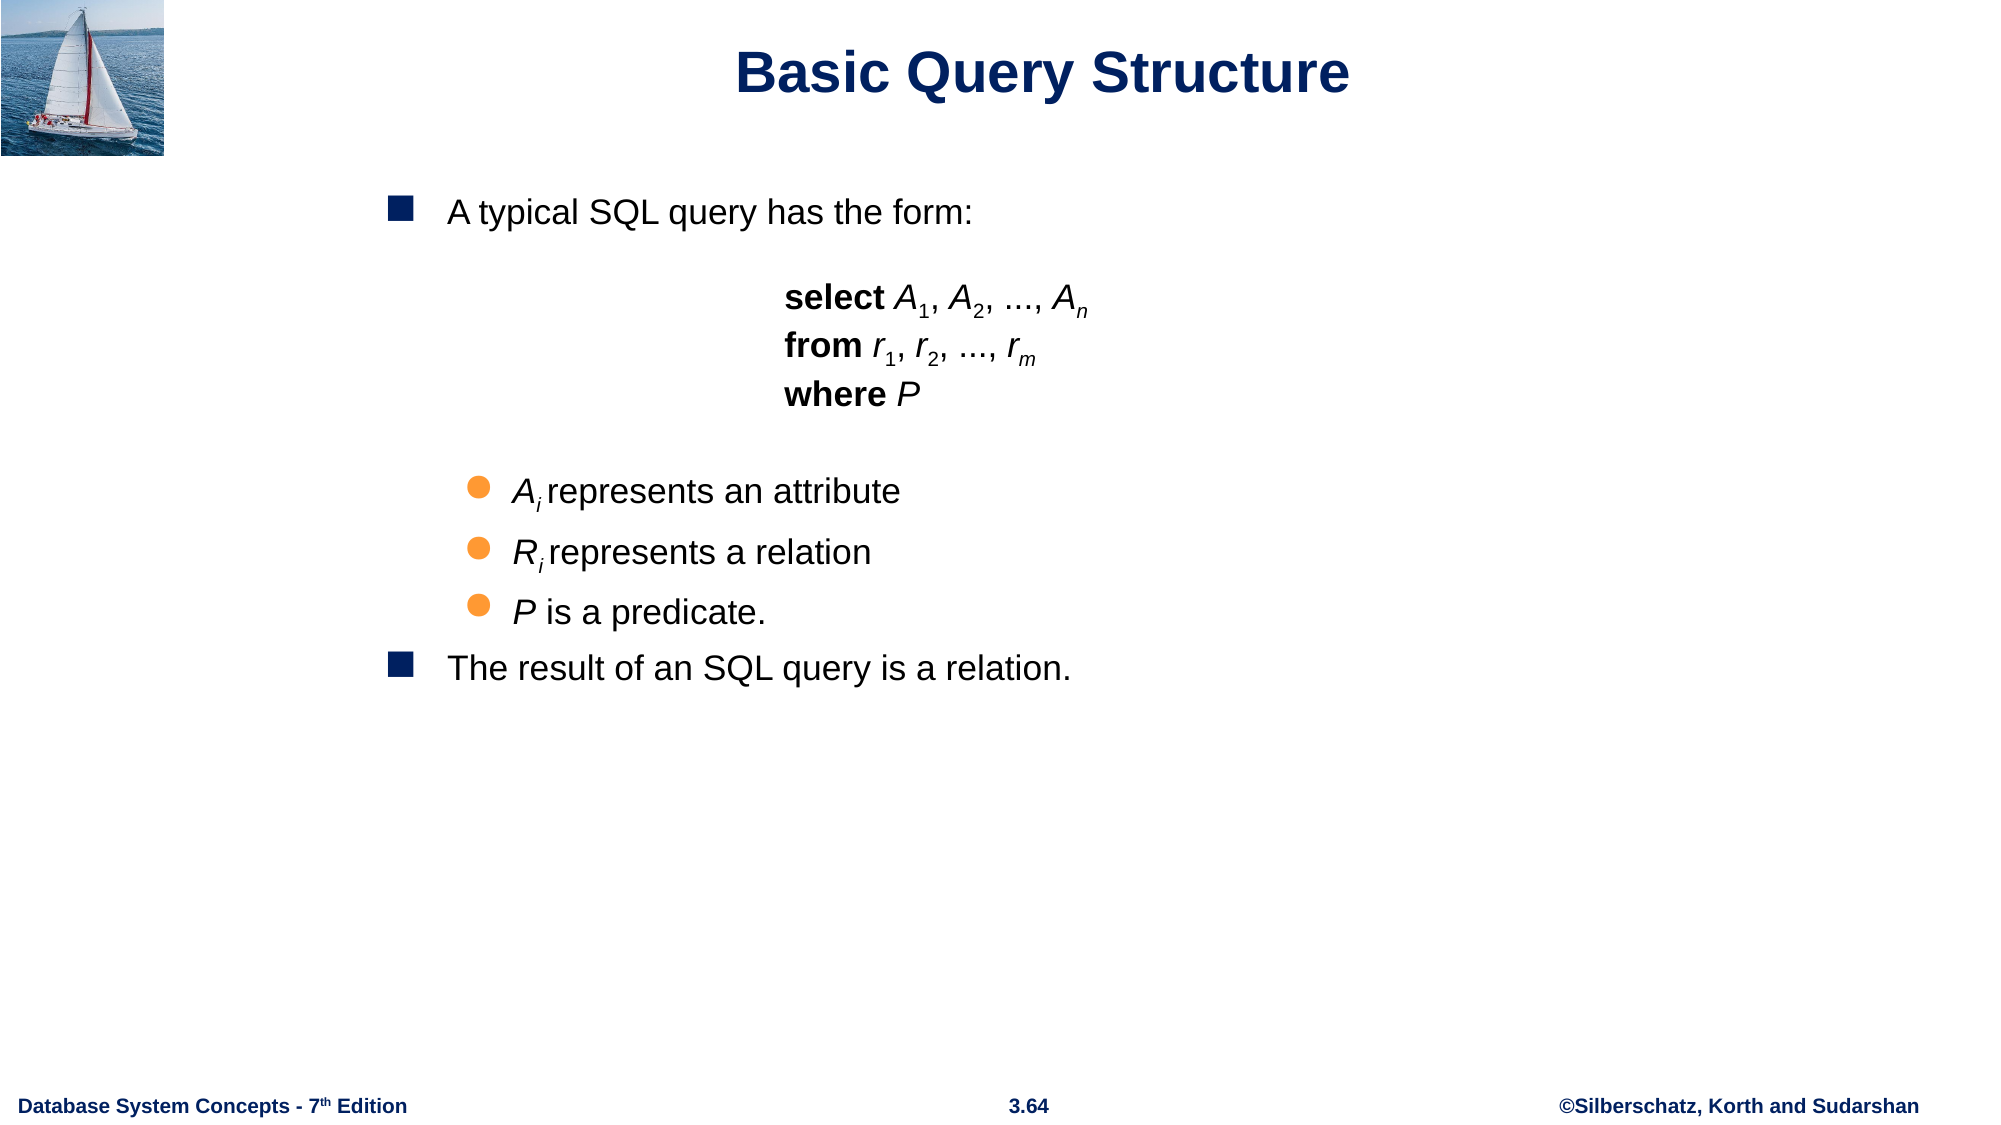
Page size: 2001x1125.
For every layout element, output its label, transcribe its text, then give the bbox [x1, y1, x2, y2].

list A typical SQL query has the form: select A1, A2, ..., An from r1, r2, ..., rm where P Ai represents an attribute Ri represents a relation P is a predicate. The result of an SQL query is a relation. [376, 181, 1547, 941]
picture [1, 0, 164, 156]
title Basic Query Structure [167, 18, 1935, 120]
